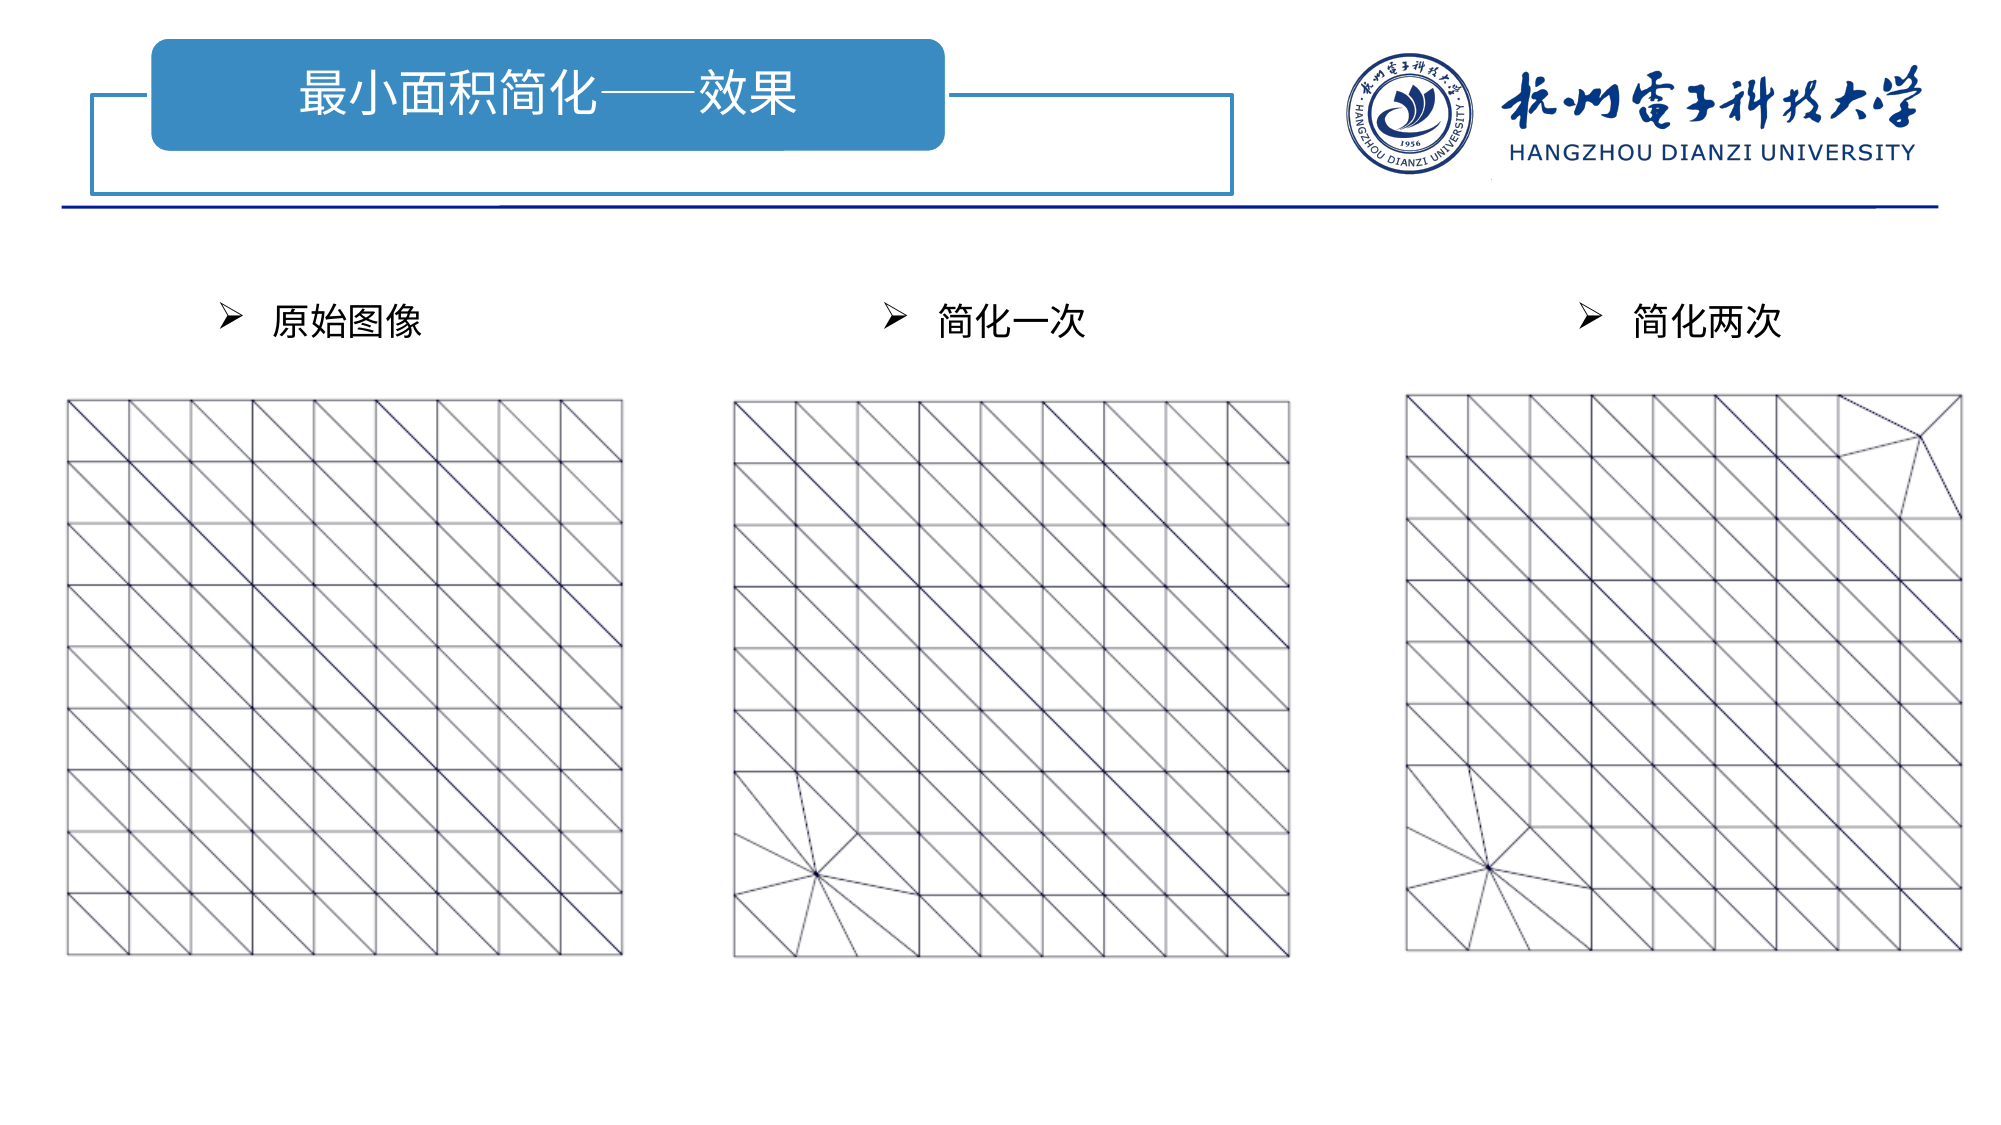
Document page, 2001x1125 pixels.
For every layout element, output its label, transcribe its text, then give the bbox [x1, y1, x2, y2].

picture [54, 389, 640, 972]
text_box 原始图像 [201, 245, 438, 351]
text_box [148, 36, 948, 154]
text_box 简化两次 [1561, 245, 1798, 351]
text_box 简化一次 [866, 245, 1103, 351]
text_box [90, 93, 1234, 196]
picture [1386, 373, 1973, 973]
picture [719, 389, 1307, 973]
picture [1344, 47, 1922, 180]
